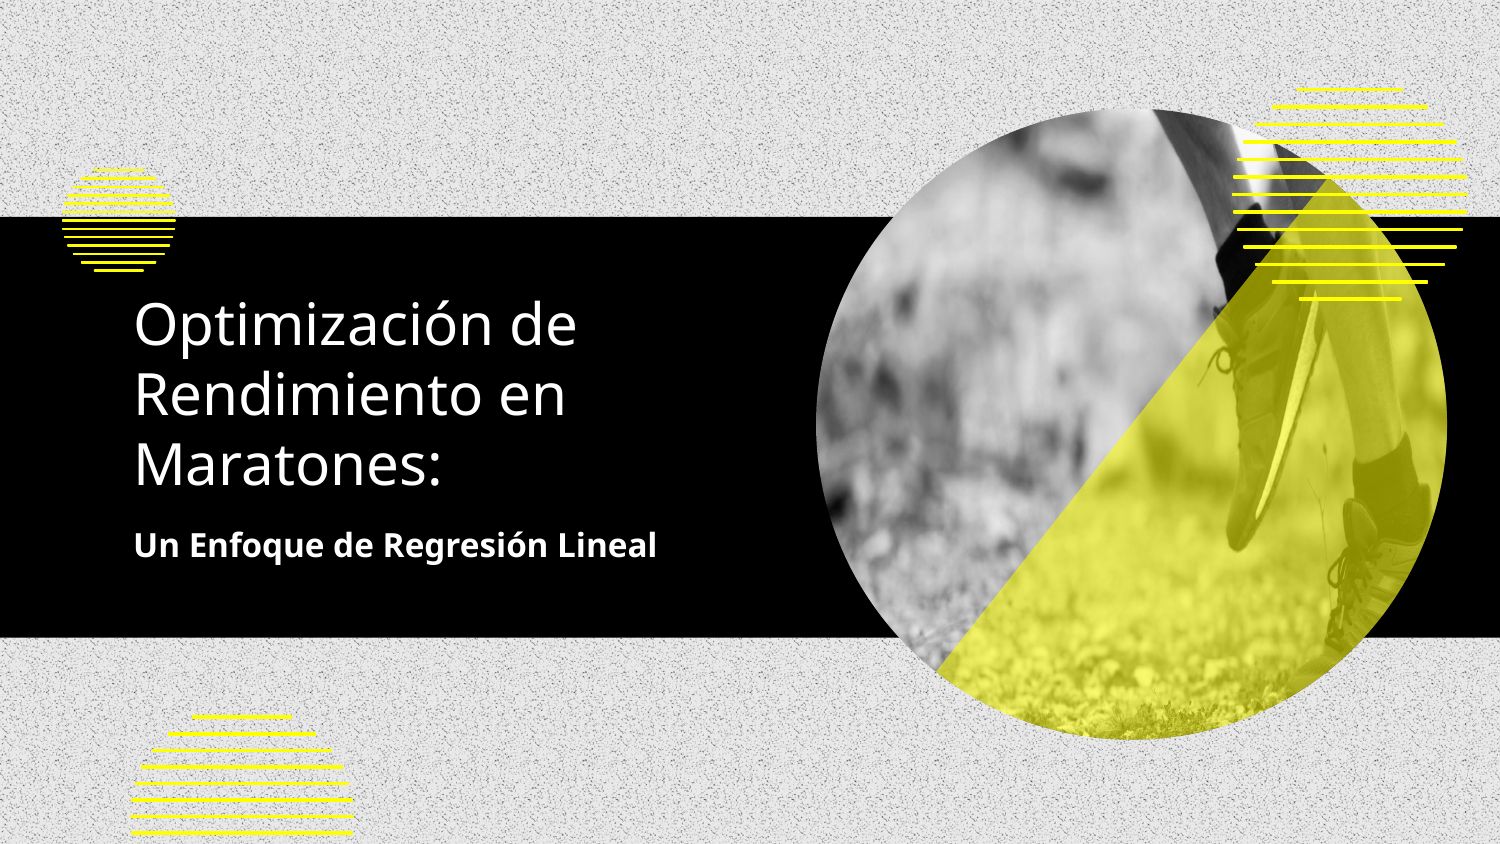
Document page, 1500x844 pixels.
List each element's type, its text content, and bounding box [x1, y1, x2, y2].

picture [0, 0, 1500, 844]
subtitle Un Enfoque de Regresión Lineal [118, 505, 750, 584]
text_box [130, 715, 354, 844]
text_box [62, 169, 176, 272]
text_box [1232, 88, 1468, 301]
title Optimización de Rendimiento en Maratones: [118, 271, 750, 505]
